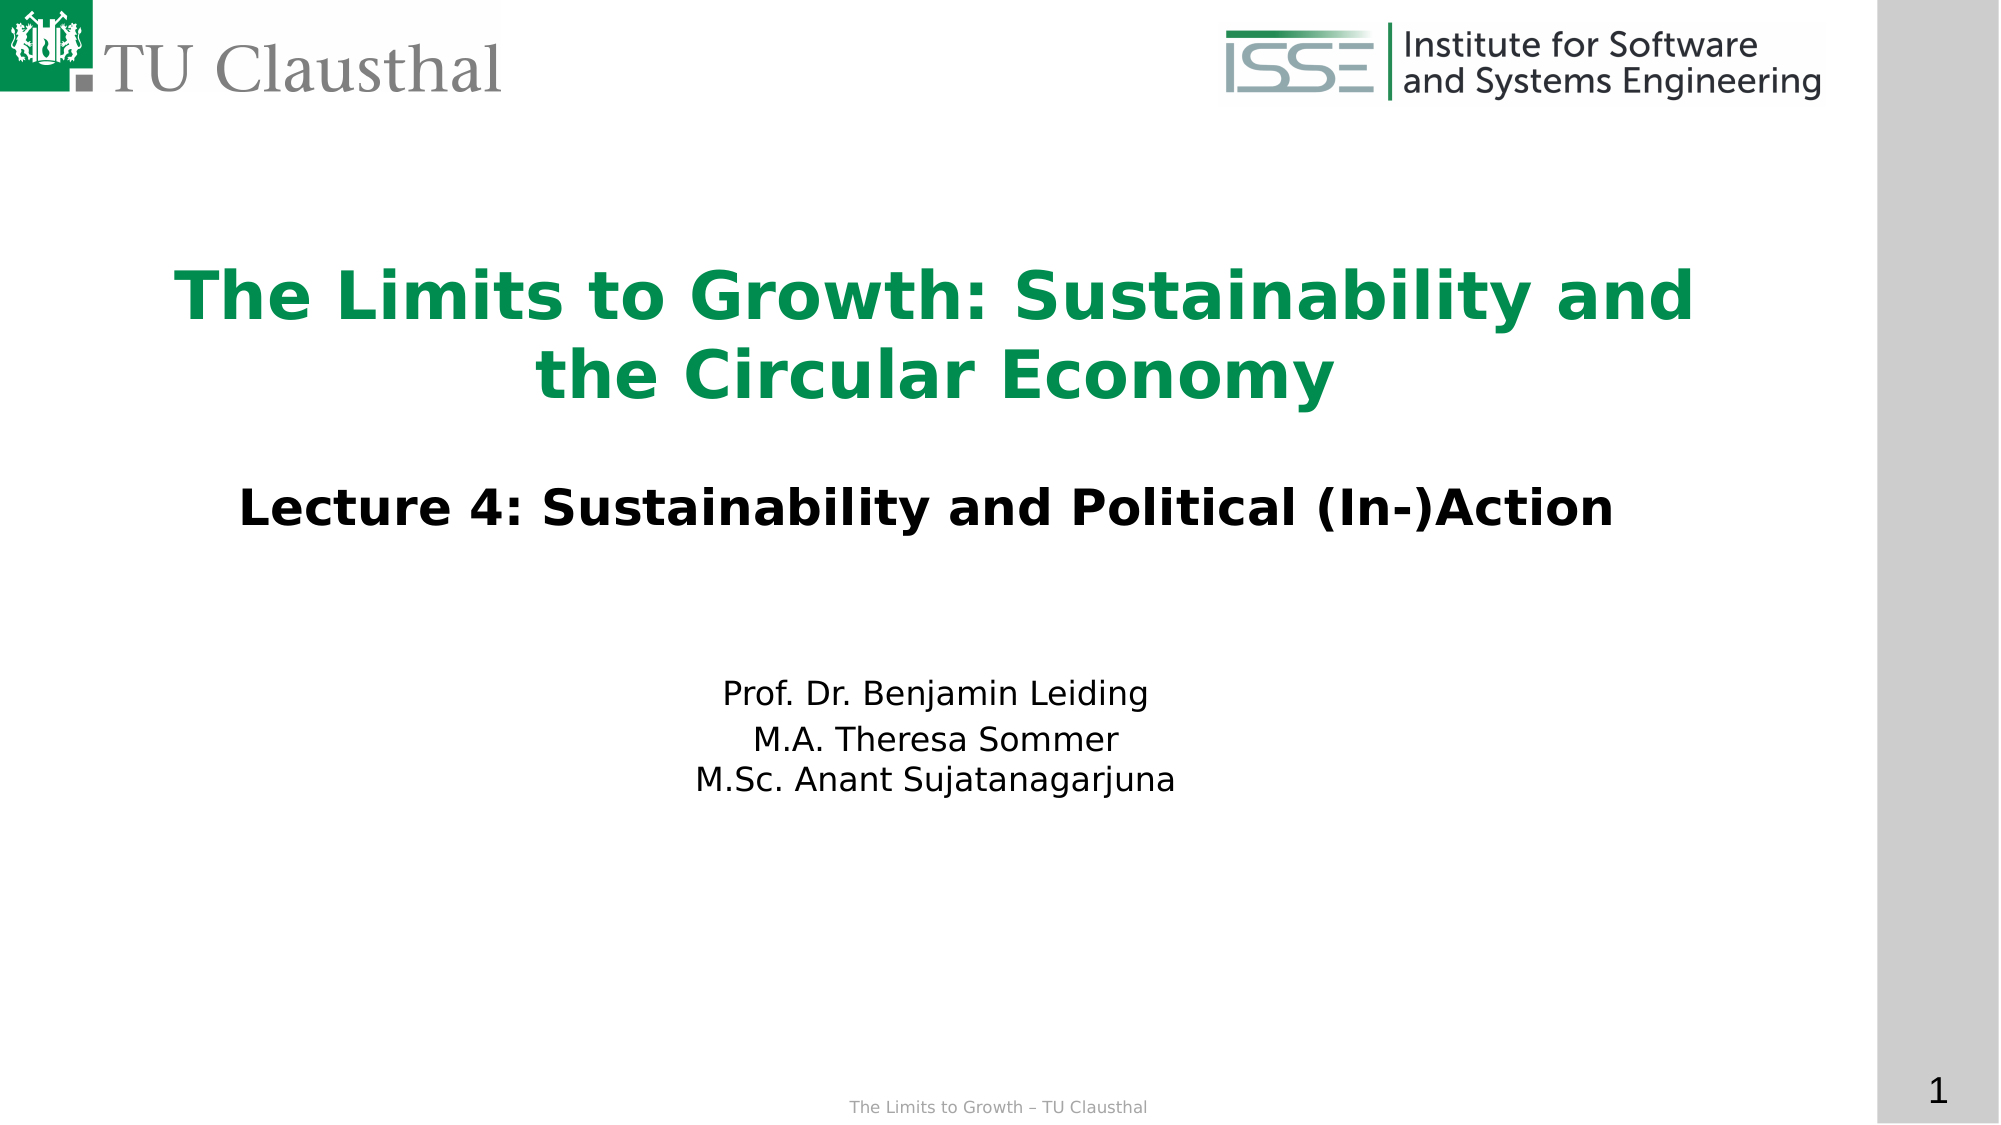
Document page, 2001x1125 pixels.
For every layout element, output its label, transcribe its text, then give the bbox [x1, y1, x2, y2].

text_box Lecture 4: Sustainability and Political (In-)Action Prof. Dr. Benjamin Leiding M.A. Theresa Sommer M.Sc. Anant Sujatanagarjuna [86, 467, 1786, 857]
text_box The Limits to Growth: Sustainability and the Circular Economy [86, 231, 1786, 420]
picture [0, 0, 501, 92]
picture [1218, 22, 1826, 107]
